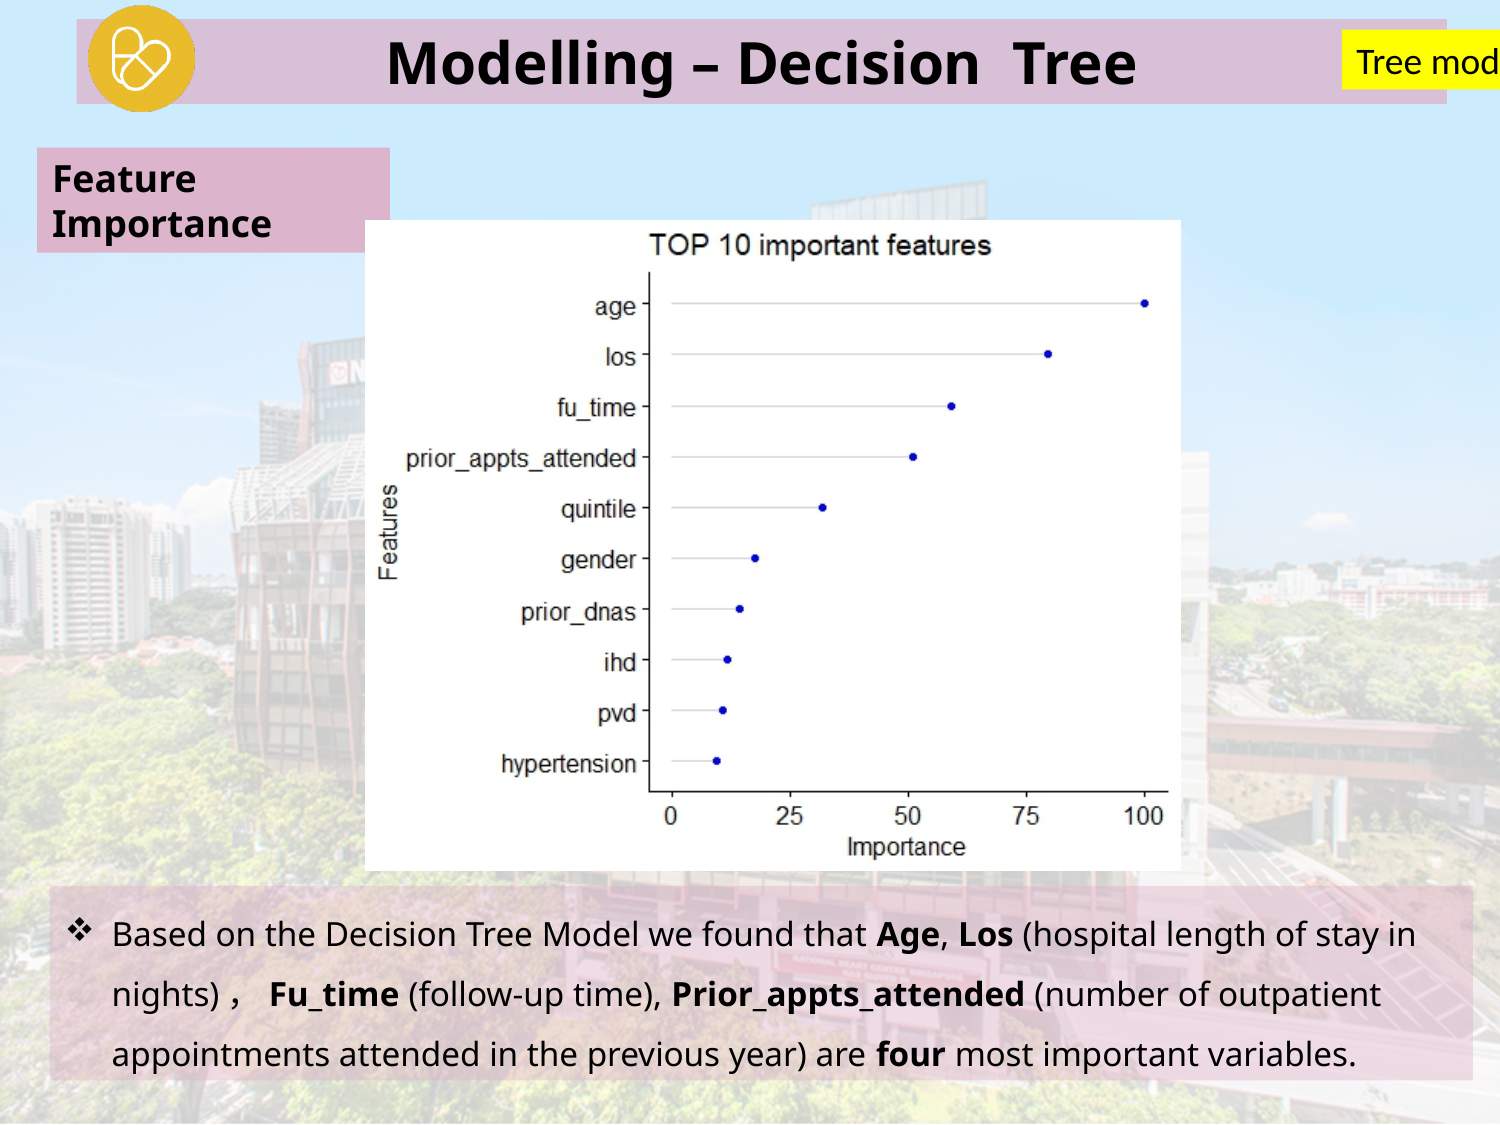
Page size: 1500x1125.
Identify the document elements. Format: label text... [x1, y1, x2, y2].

picture [365, 220, 1181, 872]
picture [88, 5, 195, 113]
text_box Based on the Decision Tree Model we found that Age, Los (hospital length of stay in nights)，Fu_time (follow-up time), Prior_appts_attended (number of outpatient appointments attended in the previous year) are four most important variables. [49, 885, 1473, 1081]
text_box Tree model [1341, 29, 1500, 90]
text_box Modelling – Decision Tree [201, 19, 1447, 104]
text_box Modelling – Decision Tree [76, 19, 83, 104]
text_box Feature Importance [37, 147, 390, 253]
